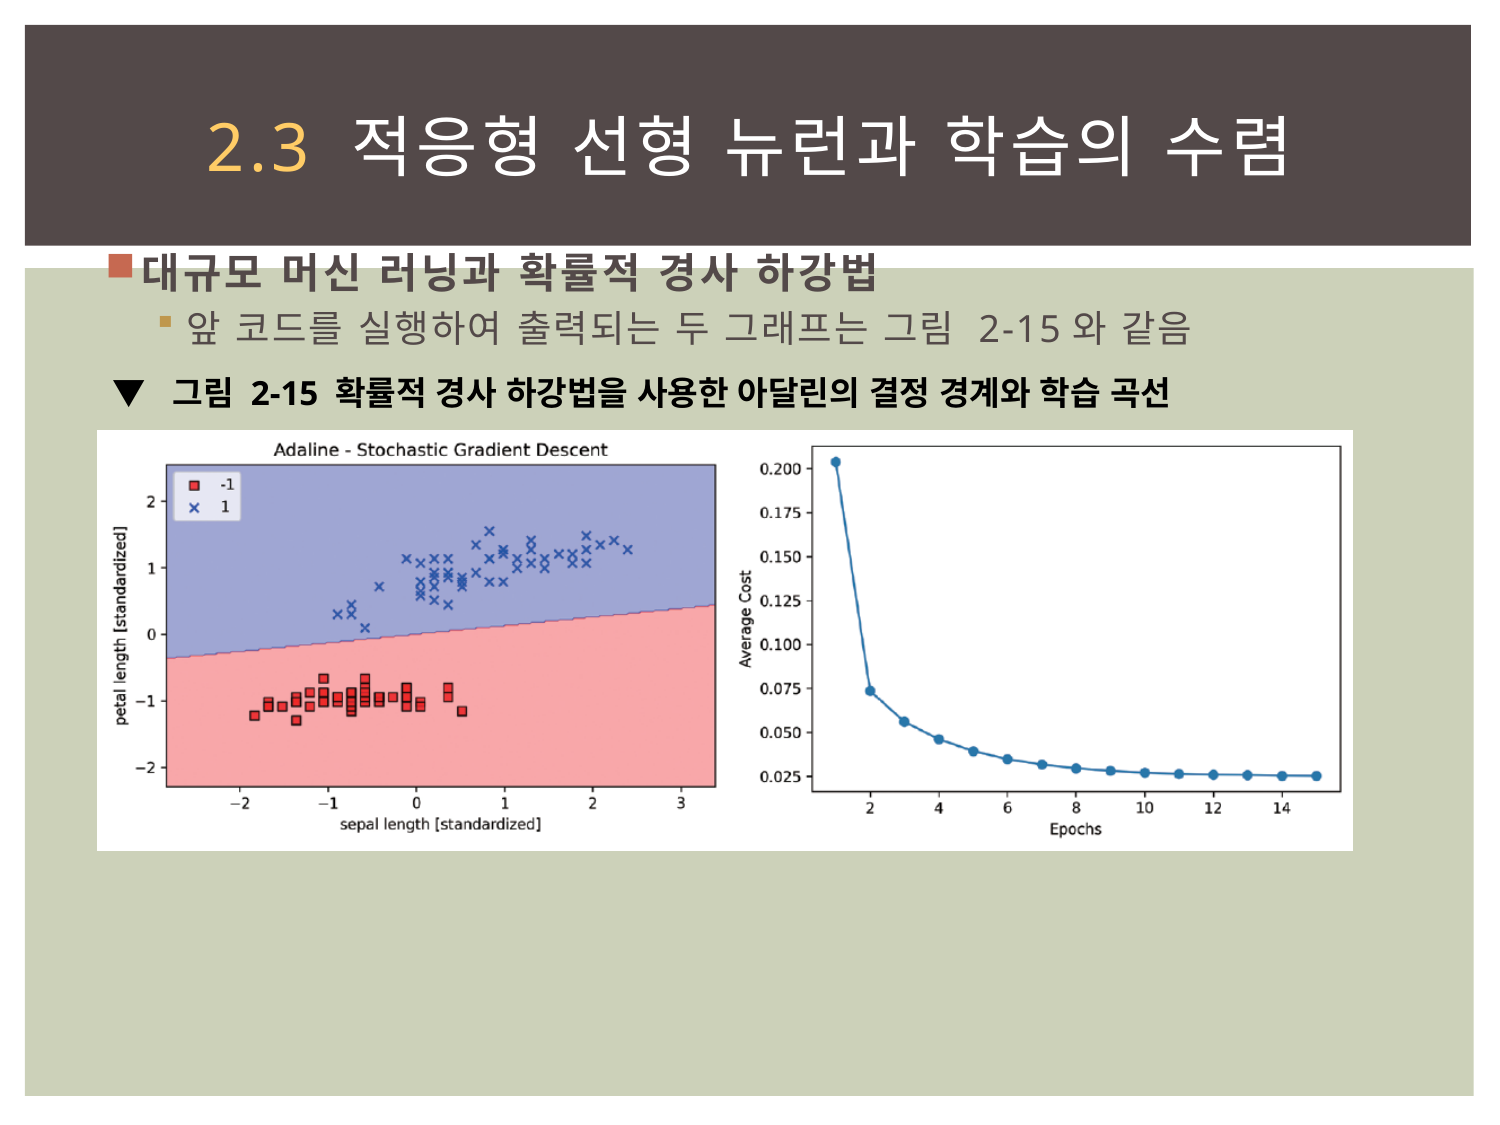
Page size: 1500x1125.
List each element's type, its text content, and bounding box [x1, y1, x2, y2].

text_box ▼ 그림 2-15 확률적 경사 하강법을 사용한 아달린의 결정 경계와 학습 곡선 [97, 364, 1424, 431]
list 대규모 머신 러닝과 확률적 경사 하강법 앞 코드를 실행하여 출력되는 두 그래프는 그림 2-15와 같음 [81, 239, 1440, 1054]
picture [97, 429, 1353, 851]
title 2.3 적응형 선형 뉴런과 학습의 수렴 [62, 58, 1438, 232]
